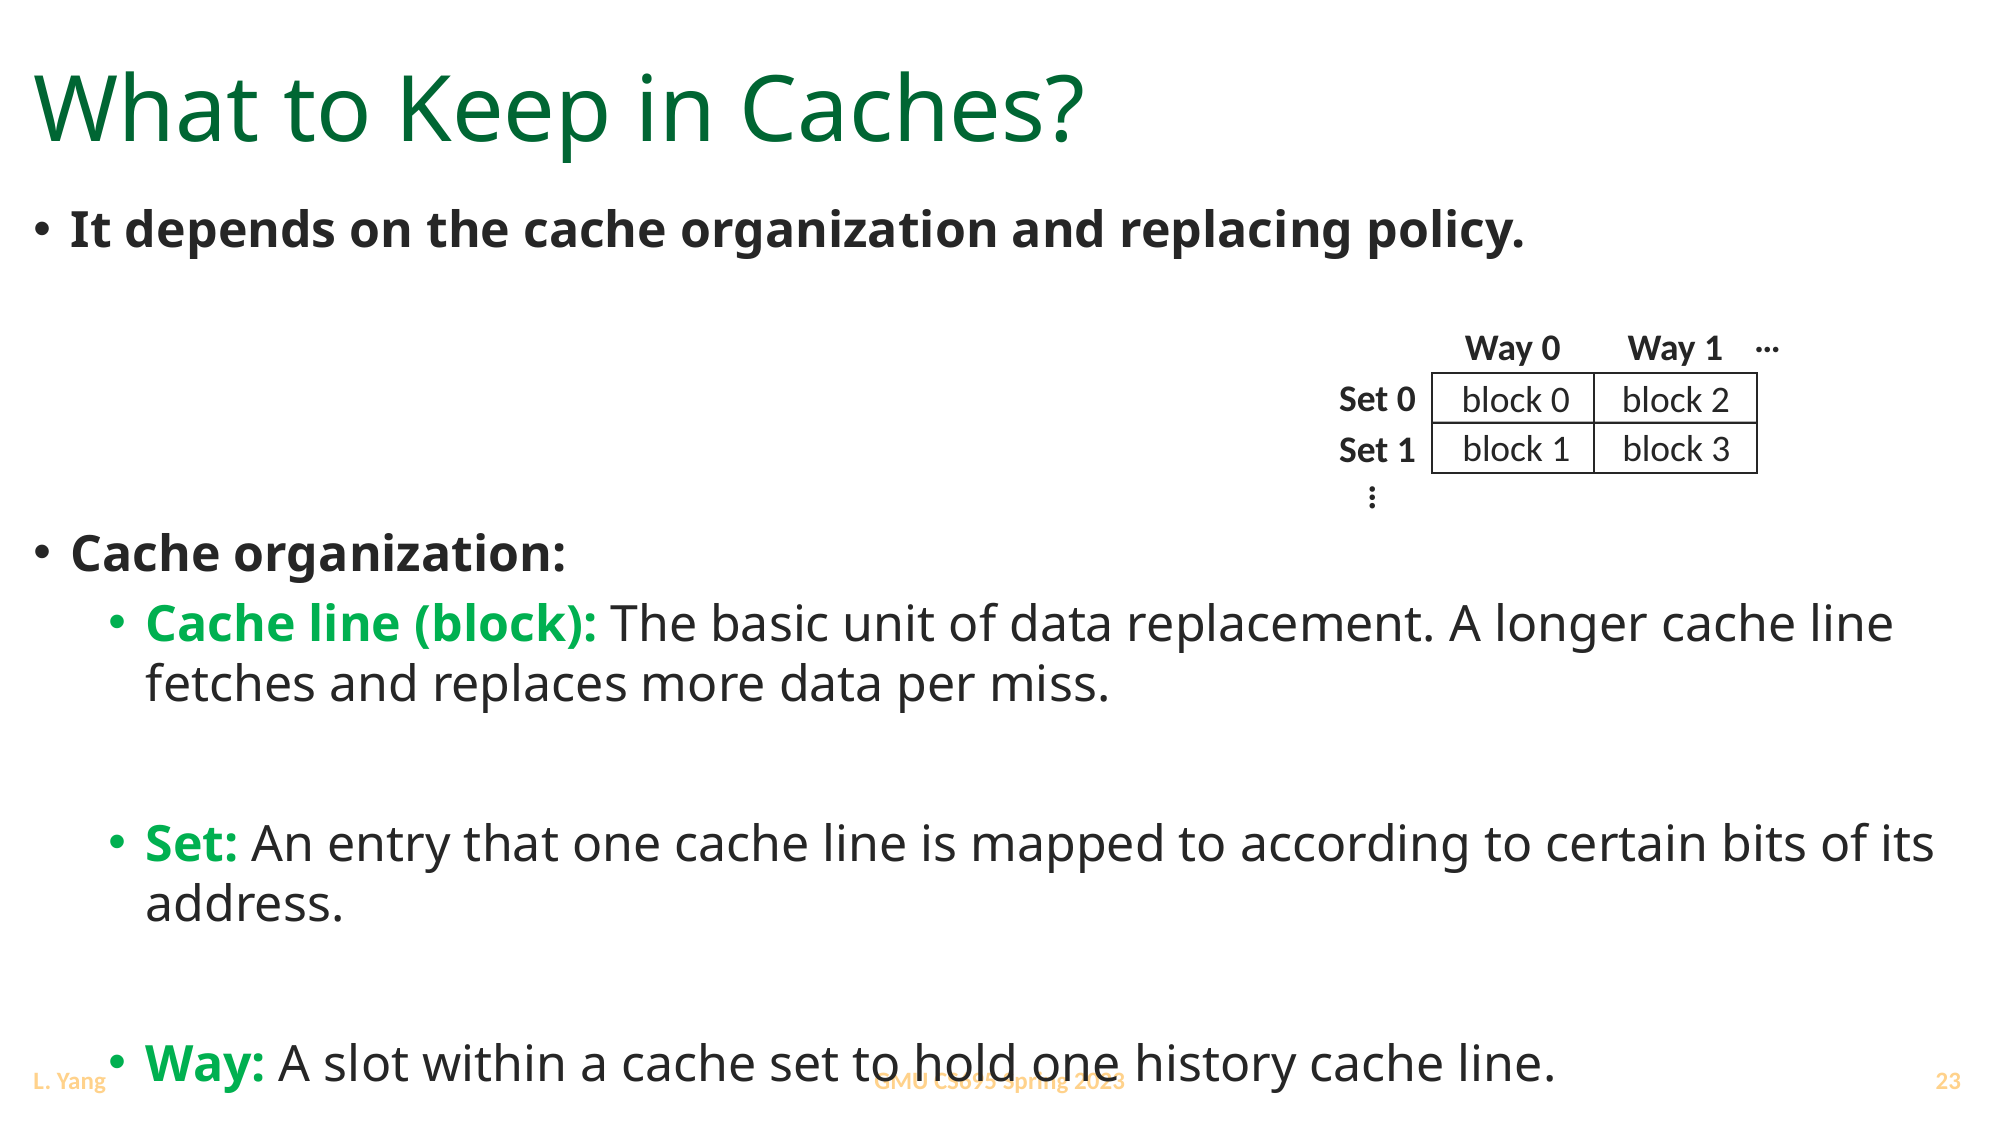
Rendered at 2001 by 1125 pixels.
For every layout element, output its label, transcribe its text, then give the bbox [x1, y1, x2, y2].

list It depends on the cache organization and replacing policy. Cache organization: Cache line (block): The basic unit of data replacement. A longer cache line fetches and replaces more data per miss. Set: An entry that one cache line is mapped to according to certain bits of its address. Way: A slot within a cache set to hold one history cache line. [18, 190, 1976, 1035]
text_box … [1354, 469, 1415, 527]
text_box Set 1 [1324, 417, 1431, 478]
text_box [1431, 372, 1757, 473]
text_box block 0 [1446, 367, 1585, 372]
text_box block 2 [1607, 367, 1746, 372]
text_box Set 0 [1324, 366, 1431, 417]
text_box Way 1 [1612, 315, 1739, 367]
text_box block 3 [1607, 473, 1746, 477]
footer GMU CS695 Spring 2023 [662, 1050, 1338, 1110]
title What to Keep in Caches? [18, 25, 1977, 169]
slide_number L. Yang [18, 1050, 469, 1110]
text_box Way 0 [1450, 315, 1576, 367]
text_box … [1739, 307, 1796, 367]
text_box block 1 [1447, 473, 1586, 477]
slide_number 23 [1526, 1050, 1977, 1110]
